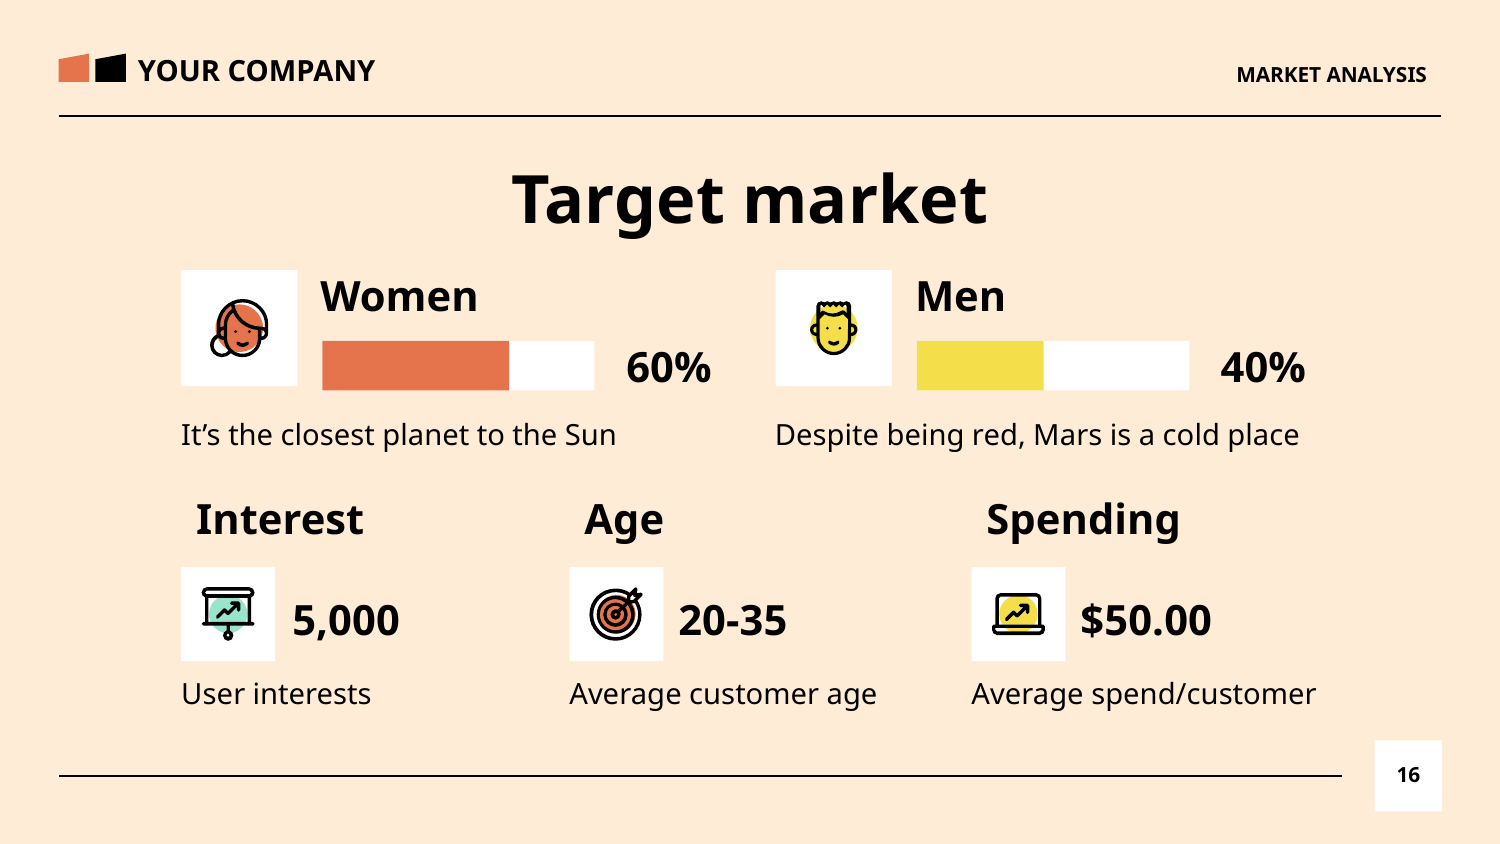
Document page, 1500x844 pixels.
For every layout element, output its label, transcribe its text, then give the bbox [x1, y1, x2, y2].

text_box [775, 270, 892, 387]
text_box [589, 587, 643, 641]
text_box Women [320, 261, 572, 329]
text_box [510, 340, 594, 391]
text_box Age [569, 484, 821, 552]
text_box 40% [1190, 340, 1338, 391]
slide_number ‹#› [1374, 740, 1443, 812]
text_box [809, 300, 858, 356]
text_box Men [915, 261, 1167, 329]
text_box $50.00 [1066, 584, 1317, 653]
subtitle User interests [181, 660, 543, 729]
text_box Spending [971, 484, 1223, 552]
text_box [991, 592, 1046, 636]
subtitle It’s the closest planet to the Sun [181, 401, 738, 469]
text_box [181, 270, 298, 387]
subtitle Despite being red, Mars is a cold place [774, 401, 1332, 469]
text_box [322, 340, 510, 391]
text_box Interest [181, 484, 433, 552]
text_box 20-35 [664, 584, 915, 653]
text_box [58, 53, 90, 82]
subtitle Average spend/customer [971, 660, 1333, 729]
text_box 60% [594, 340, 743, 391]
text_box 5,000 [277, 584, 529, 653]
title Target market [283, 142, 1217, 237]
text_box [209, 298, 269, 358]
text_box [201, 586, 255, 642]
text_box [95, 53, 126, 82]
text_box [1044, 340, 1190, 391]
subtitle Average customer age [569, 660, 931, 729]
text_box [569, 567, 664, 662]
text_box [181, 567, 276, 662]
text_box [600, 600, 631, 630]
text_box [916, 340, 1044, 391]
title MARKET ANALYSIS [1033, 38, 1443, 110]
text_box [971, 567, 1066, 662]
text_box YOUR COMPANY [122, 37, 404, 104]
